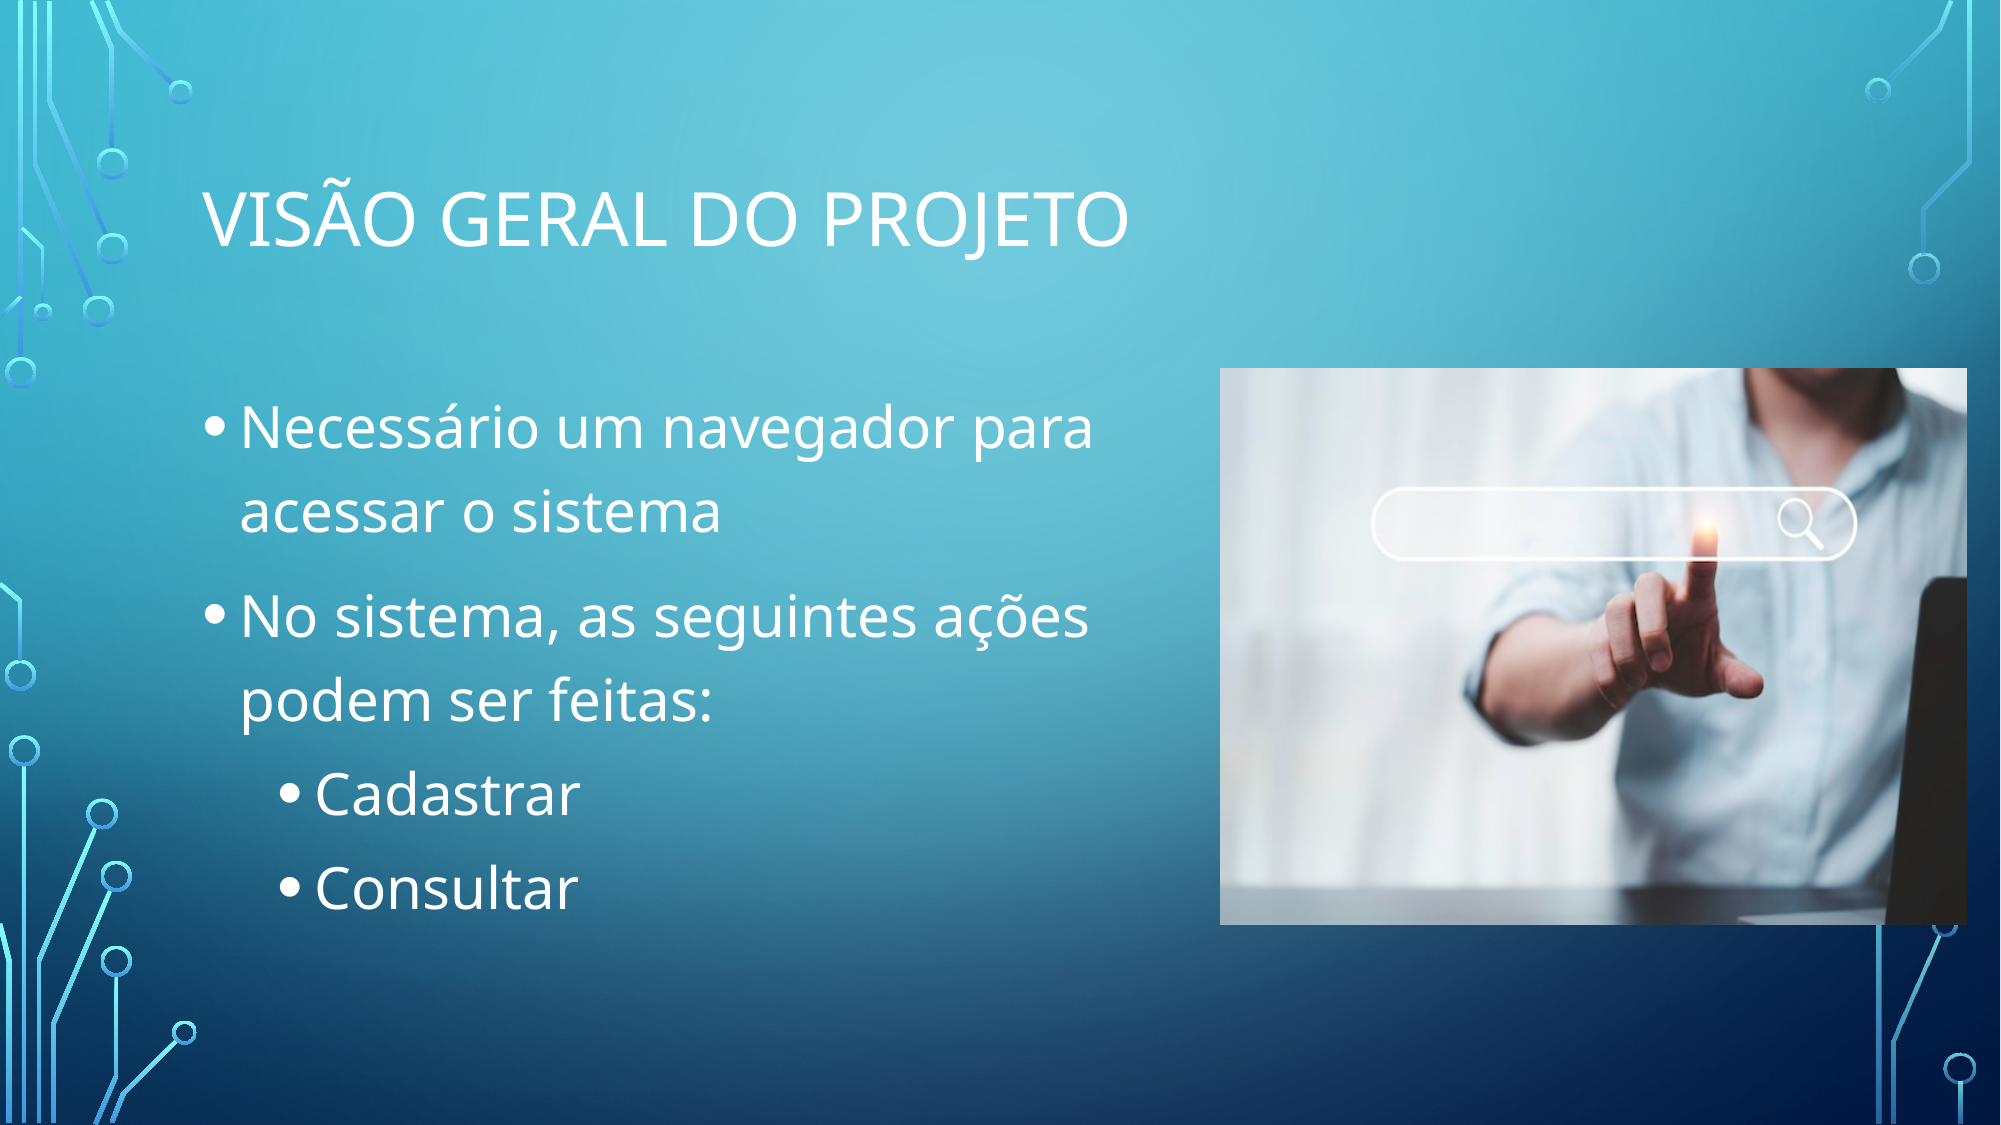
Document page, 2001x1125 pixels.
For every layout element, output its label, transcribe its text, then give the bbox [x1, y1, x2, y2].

list Necessário um navegador para acessar o sistema No sistema, as seguintes ações podem ser feitas: Cadastrar Consultar [187, 369, 1221, 950]
picture [1220, 368, 1967, 926]
title Visão geral do projeto [187, 101, 1813, 344]
